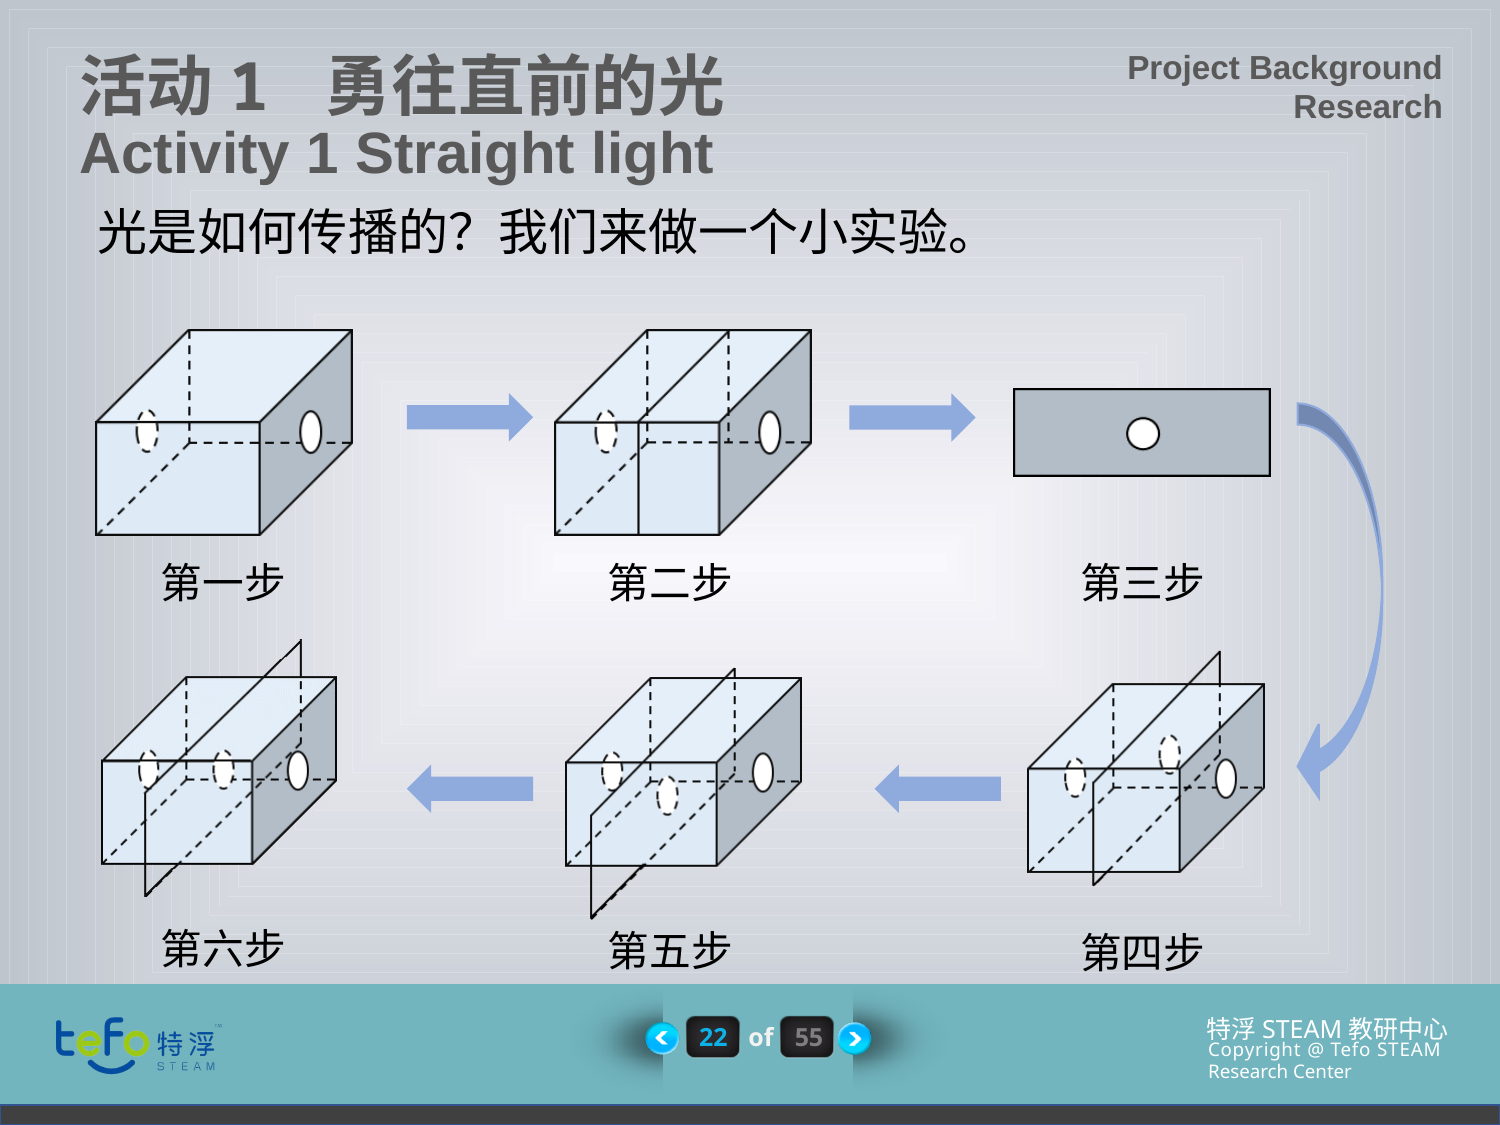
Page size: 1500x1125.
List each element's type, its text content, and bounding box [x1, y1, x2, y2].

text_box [1013, 388, 1272, 616]
text_box [1296, 402, 1384, 801]
picture [550, 984, 680, 1097]
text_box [94, 329, 353, 616]
text_box [405, 390, 535, 444]
picture [777, 981, 967, 1100]
text_box 光是如何传播的？我们来做一个小实验。 [82, 185, 1127, 286]
text_box [0, 1104, 1500, 1125]
text_box [0, 984, 1500, 1104]
text_box [873, 762, 1002, 816]
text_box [1013, 650, 1272, 986]
picture [683, 1012, 744, 1062]
text_box of [744, 1014, 777, 1059]
picture [53, 1015, 224, 1076]
text_box [848, 390, 978, 445]
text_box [541, 329, 812, 616]
text_box Project Background Research [1064, 38, 1458, 185]
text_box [541, 666, 802, 984]
text_box [405, 762, 535, 816]
text_box 特浮STEAM教研中心 [1191, 1006, 1500, 1052]
text_box 活动1 勇往直前的光 [64, 0, 1002, 73]
text_box Activity 1 Straight light [64, 73, 1067, 193]
text_box Copyright @ Tefo STEAM Research Center [1193, 1030, 1500, 1090]
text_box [94, 639, 353, 982]
